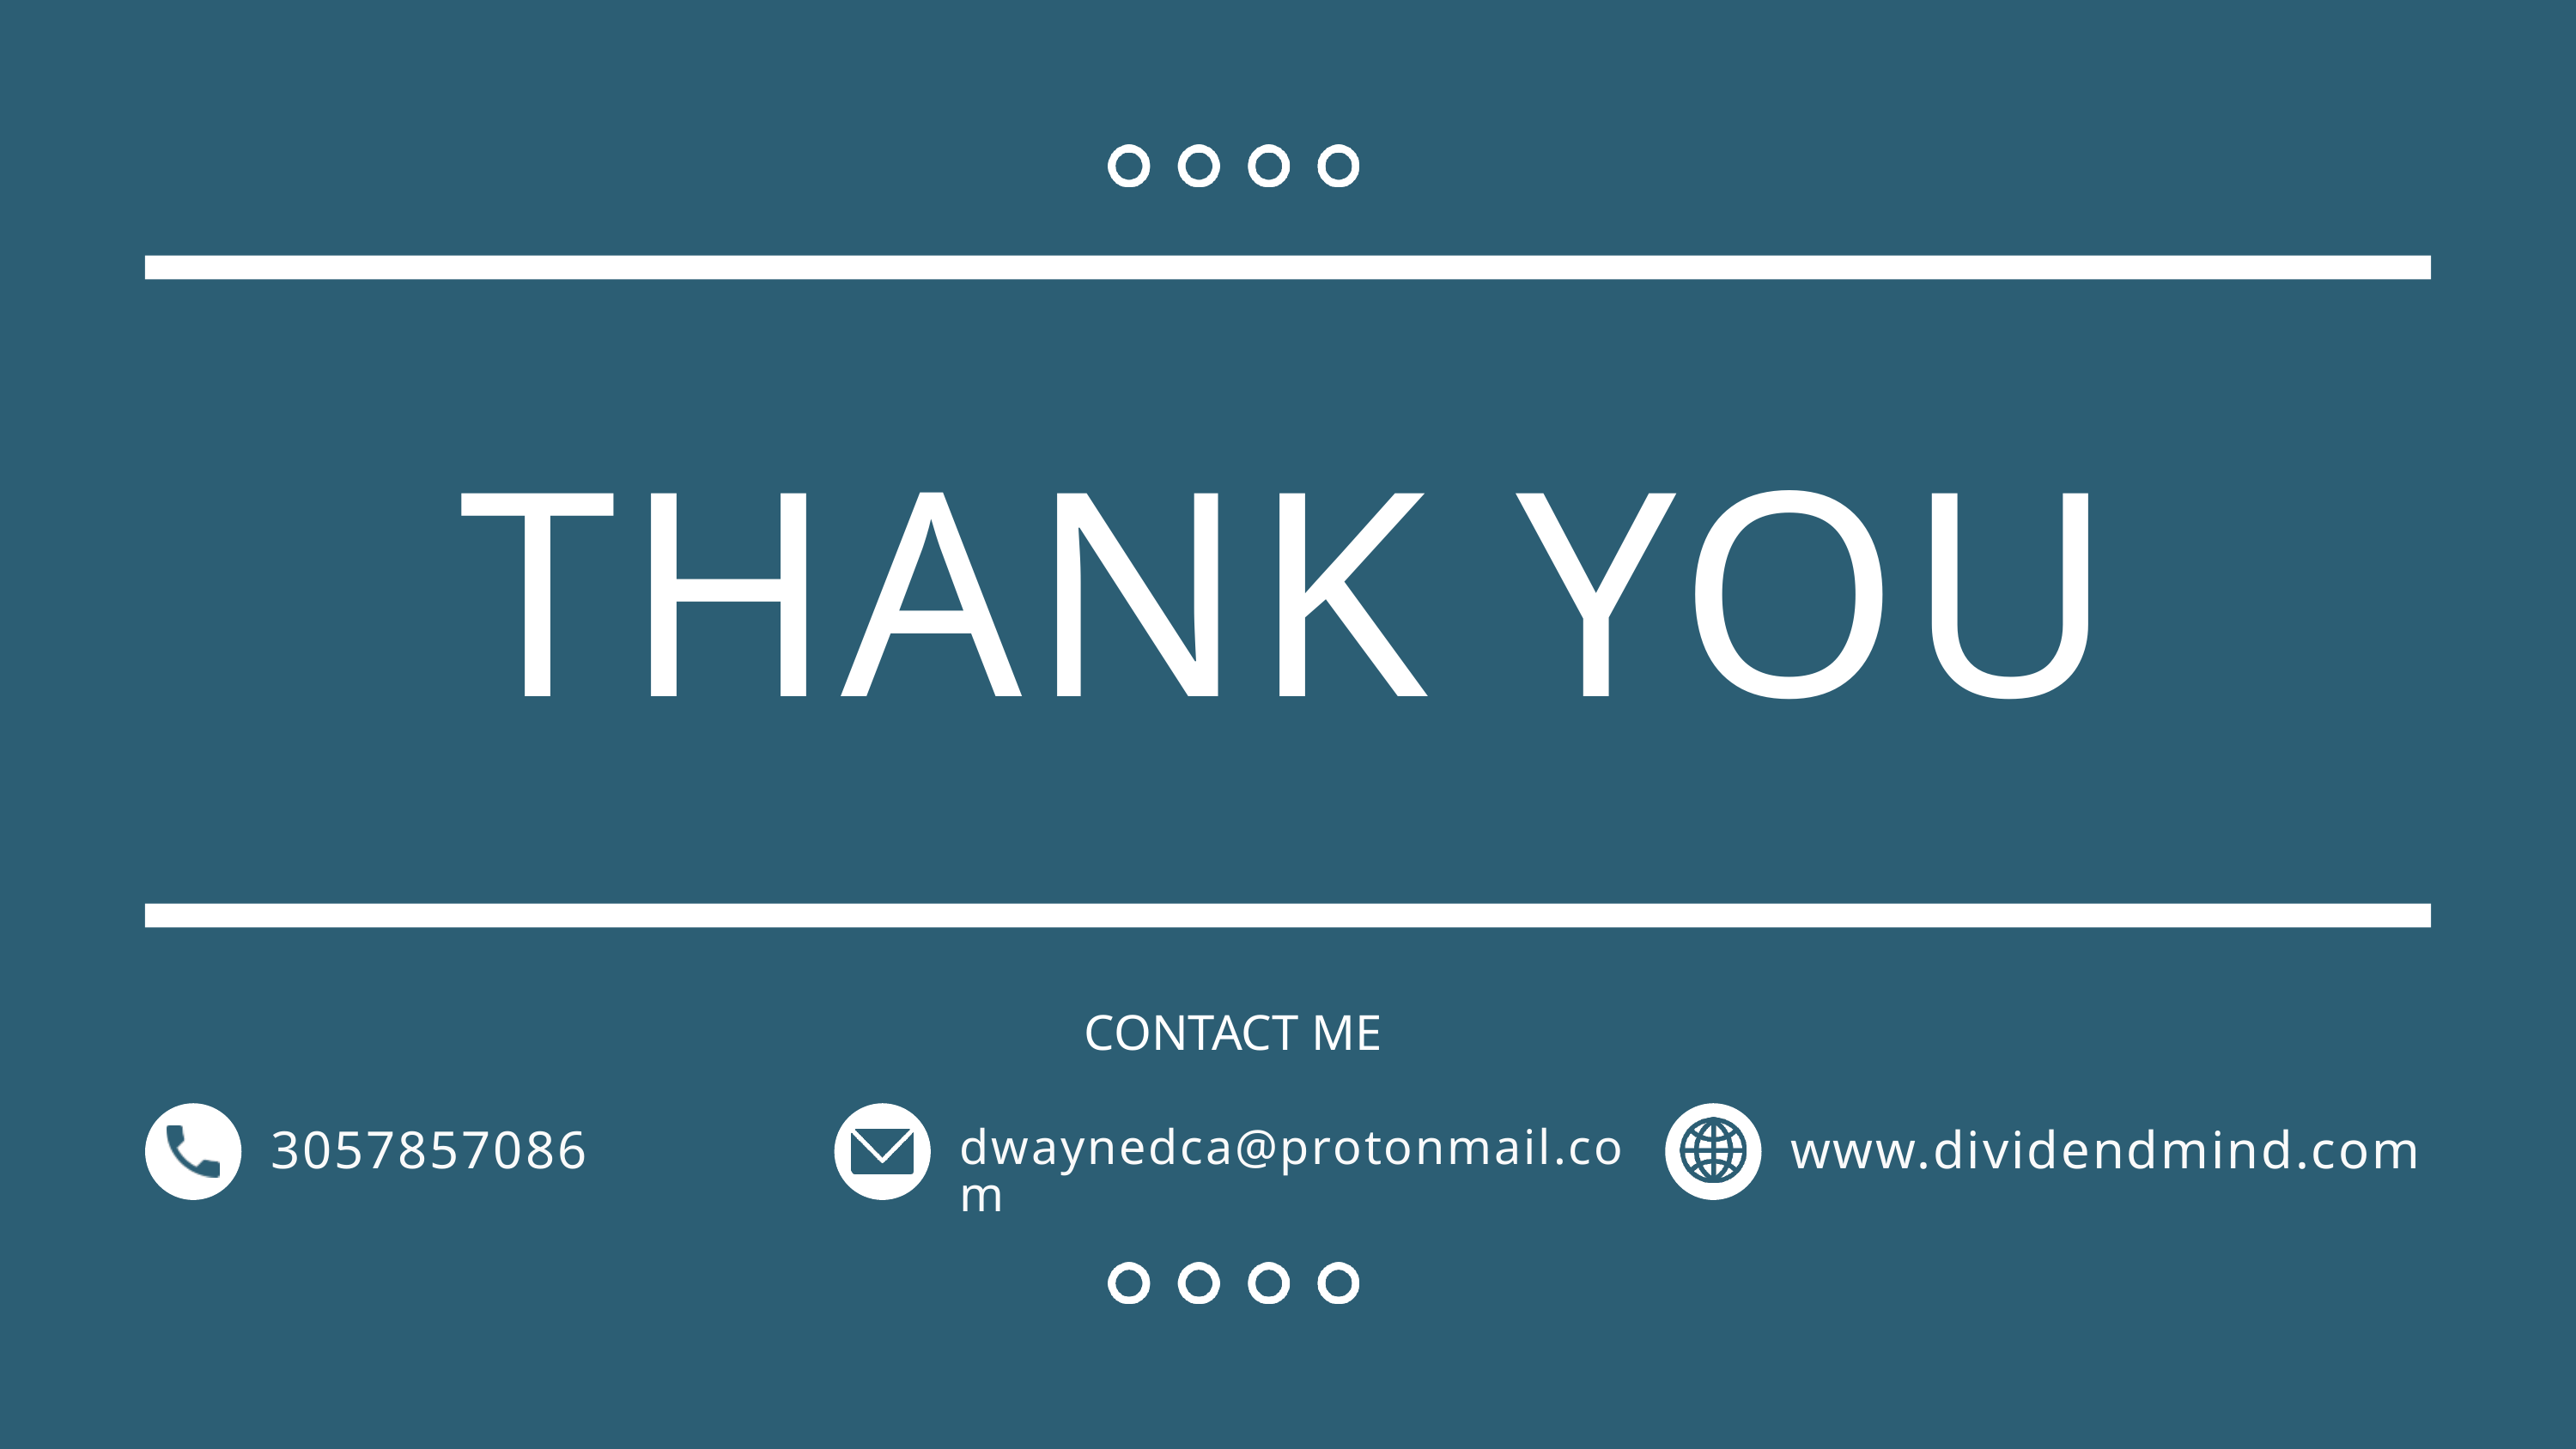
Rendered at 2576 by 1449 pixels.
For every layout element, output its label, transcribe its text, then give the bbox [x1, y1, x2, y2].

picture [1680, 1116, 1747, 1184]
picture [1107, 1262, 1359, 1304]
picture [1107, 144, 1359, 187]
text_box dwaynedca@protonmail.com [959, 1125, 1641, 1222]
text_box 3057857086 [270, 1127, 790, 1179]
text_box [144, 1102, 242, 1201]
picture [851, 1129, 914, 1174]
text_box www.dividendmind.com [1790, 1127, 2483, 1179]
picture [167, 1125, 220, 1179]
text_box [834, 1102, 932, 1201]
text_box THANK YOU [144, 491, 2432, 754]
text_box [1664, 1102, 1762, 1201]
text_box [144, 903, 2432, 928]
text_box [144, 255, 2432, 280]
text_box CONTACT ME [860, 978, 1606, 1061]
